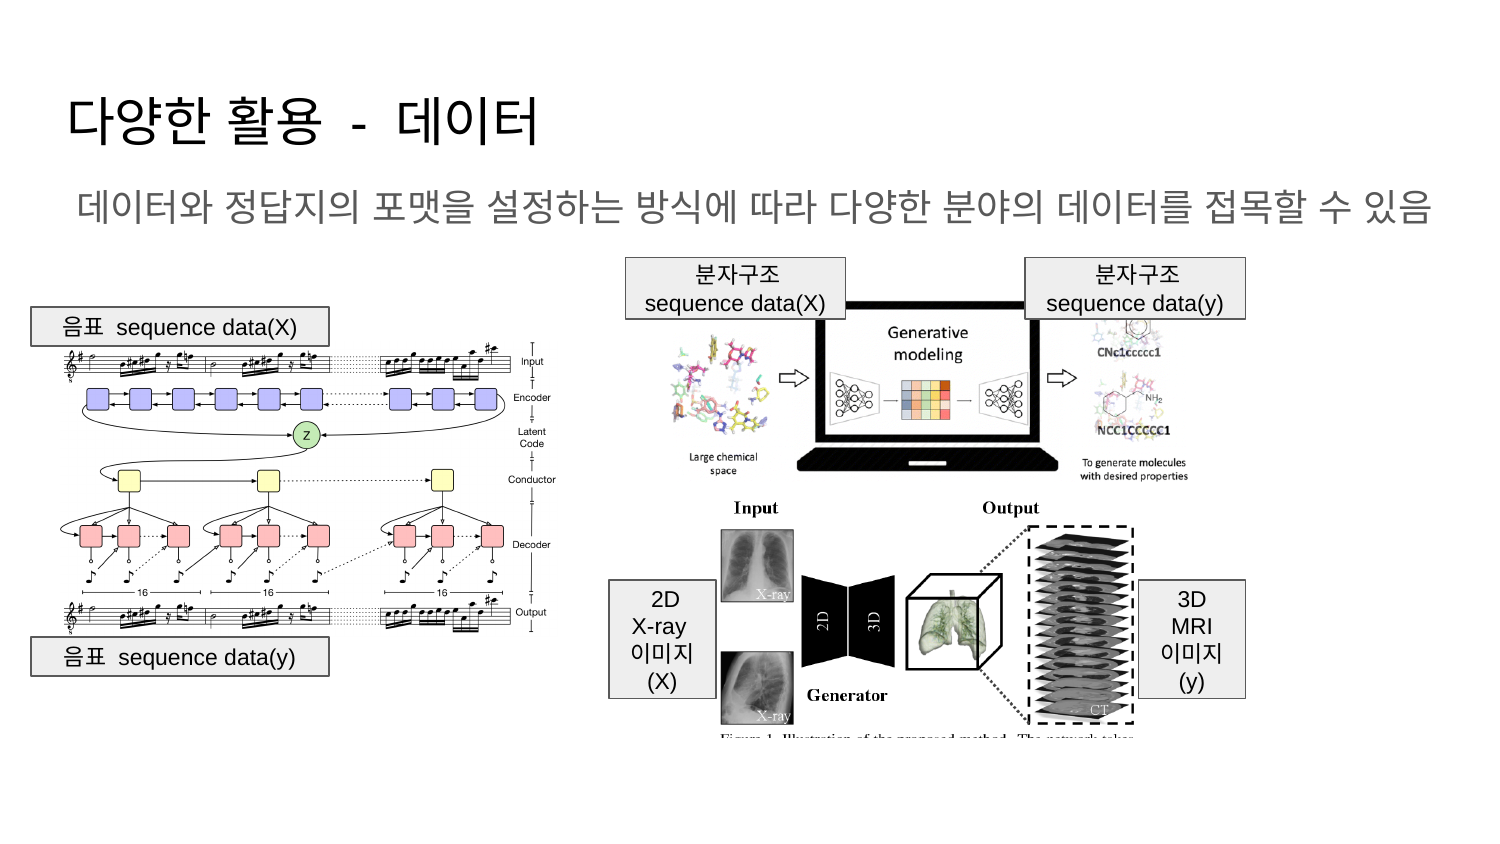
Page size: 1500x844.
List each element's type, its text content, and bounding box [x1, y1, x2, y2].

text_box 분자구조 sequence data(X) [625, 257, 846, 320]
picture [60, 341, 558, 638]
picture [720, 500, 1134, 738]
text_box 3D MRI 이미지 (y) [1139, 579, 1246, 699]
title 다양한 활용 - 데이터 [51, 72, 1449, 167]
picture [670, 297, 1189, 483]
text_box 음표 sequence data(X) [30, 306, 330, 347]
text_box 2D X-ray 이미지 (X) [608, 579, 715, 699]
text_box 분자구조 sequence data(y) [1025, 257, 1246, 320]
text_box 음표 sequence data(y) [30, 636, 330, 677]
list 데이터와 정답지의 포맷을 설정하는 방식에 따라 다양한 분야의 데이터를 접목할 수 있음 [60, 167, 1449, 287]
